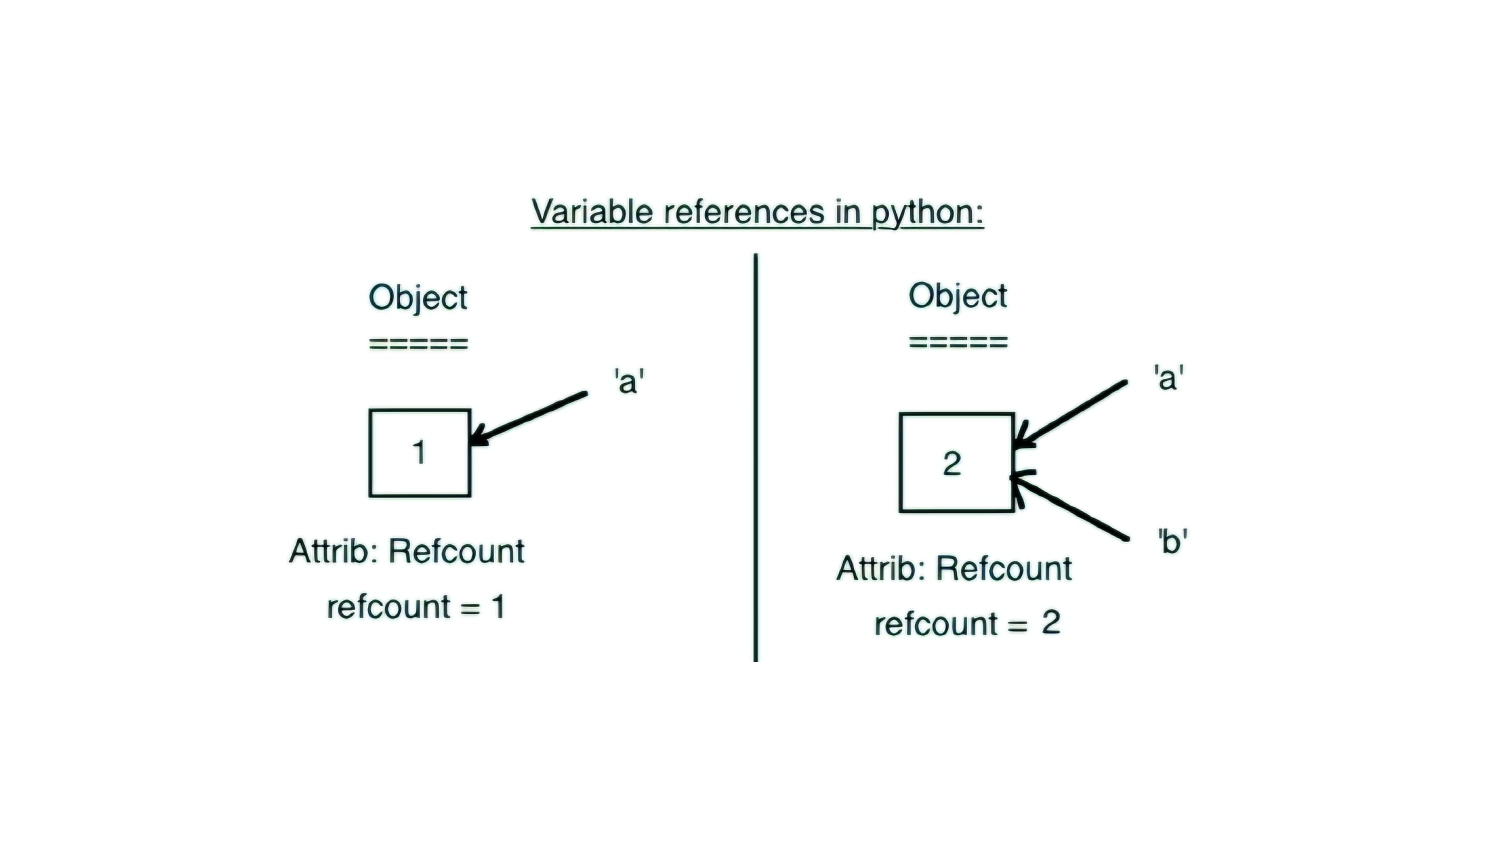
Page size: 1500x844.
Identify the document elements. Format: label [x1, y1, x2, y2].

picture [276, 167, 1224, 662]
